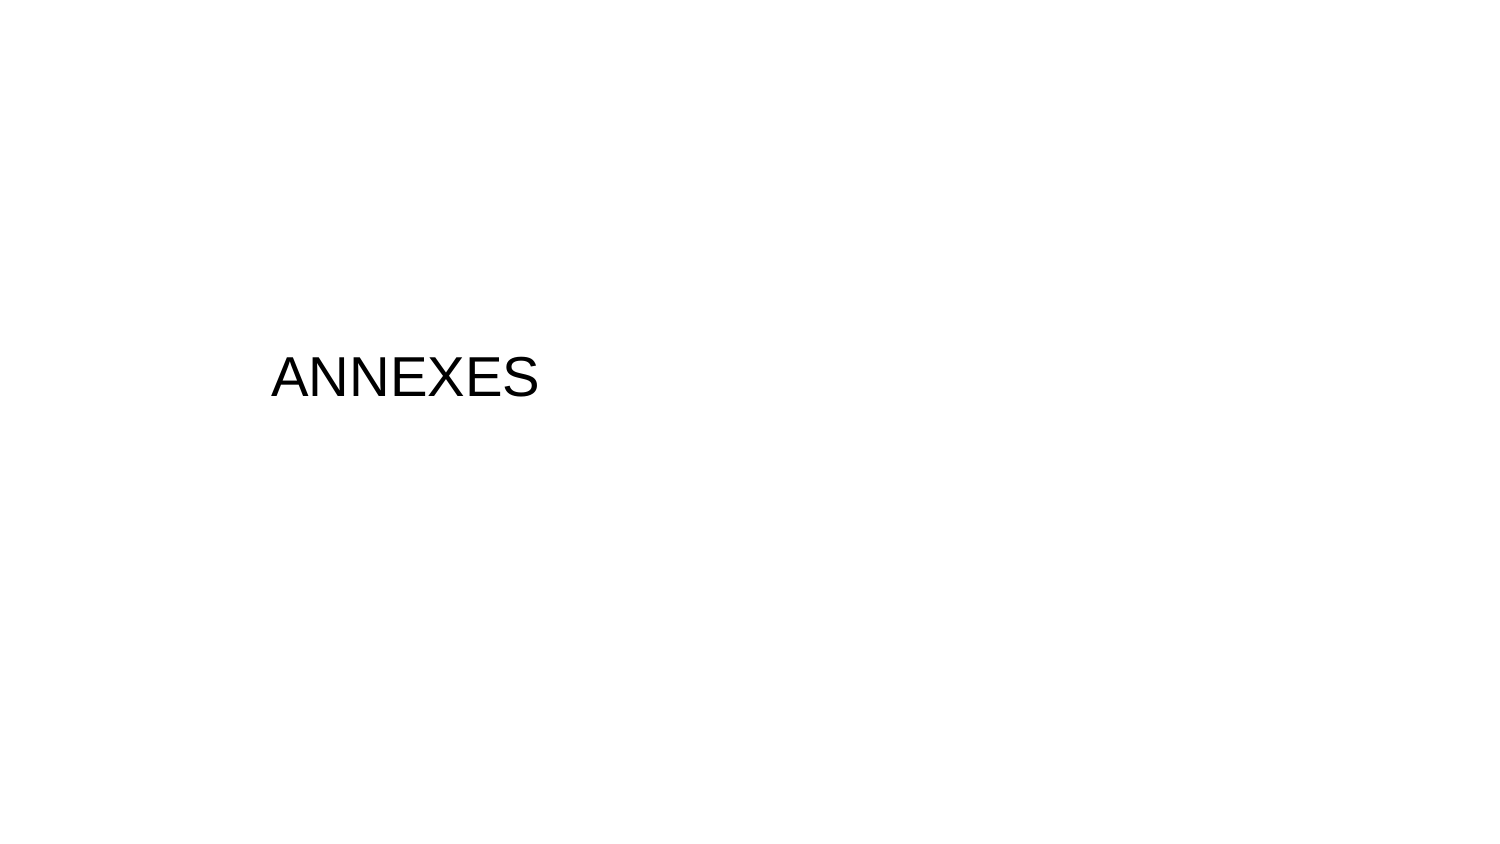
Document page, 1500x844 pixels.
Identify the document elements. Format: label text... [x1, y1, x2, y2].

title ANNEXES [265, 342, 1447, 502]
